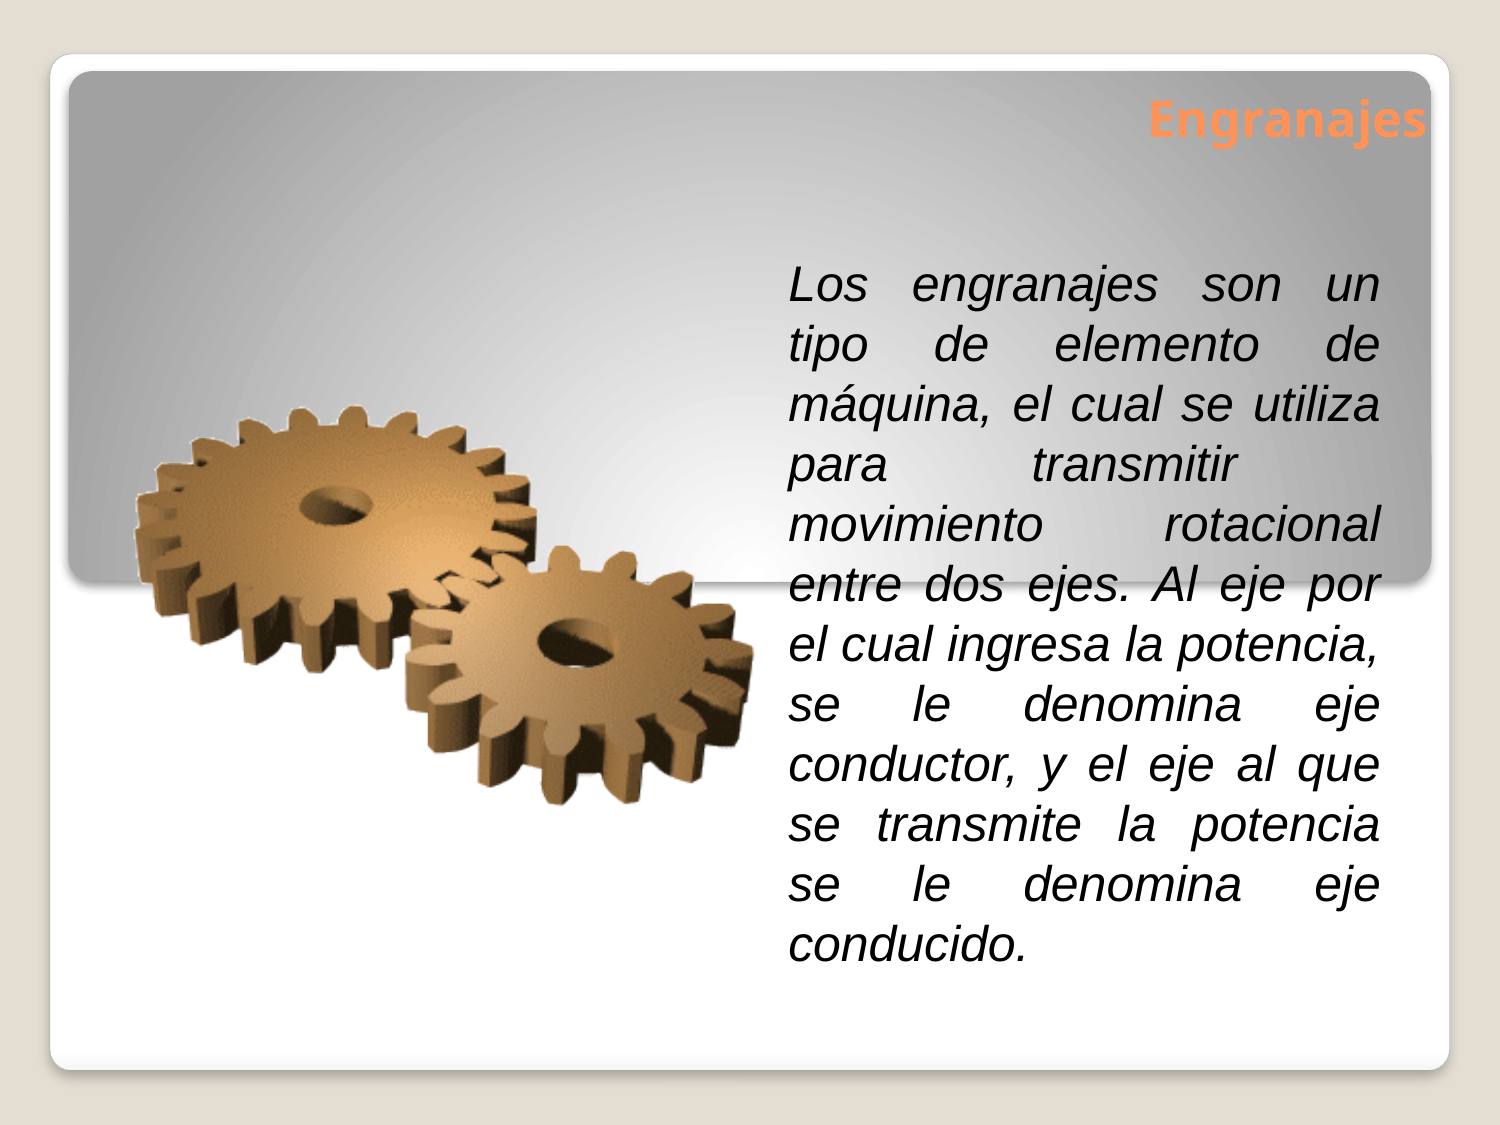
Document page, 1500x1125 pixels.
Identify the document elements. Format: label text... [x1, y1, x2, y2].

text_box Engranajes [797, 78, 1436, 155]
text_box Los engranajes son un tipo de elemento de máquina, el cual se utiliza para transmitir movimiento rotacional entre dos ejes. Al eje por el cual ingresa la potencia, se le denomina eje conductor, y el eje al que se transmite la potencia se le denomina eje conducido. [773, 244, 1396, 980]
picture [68, 349, 786, 811]
